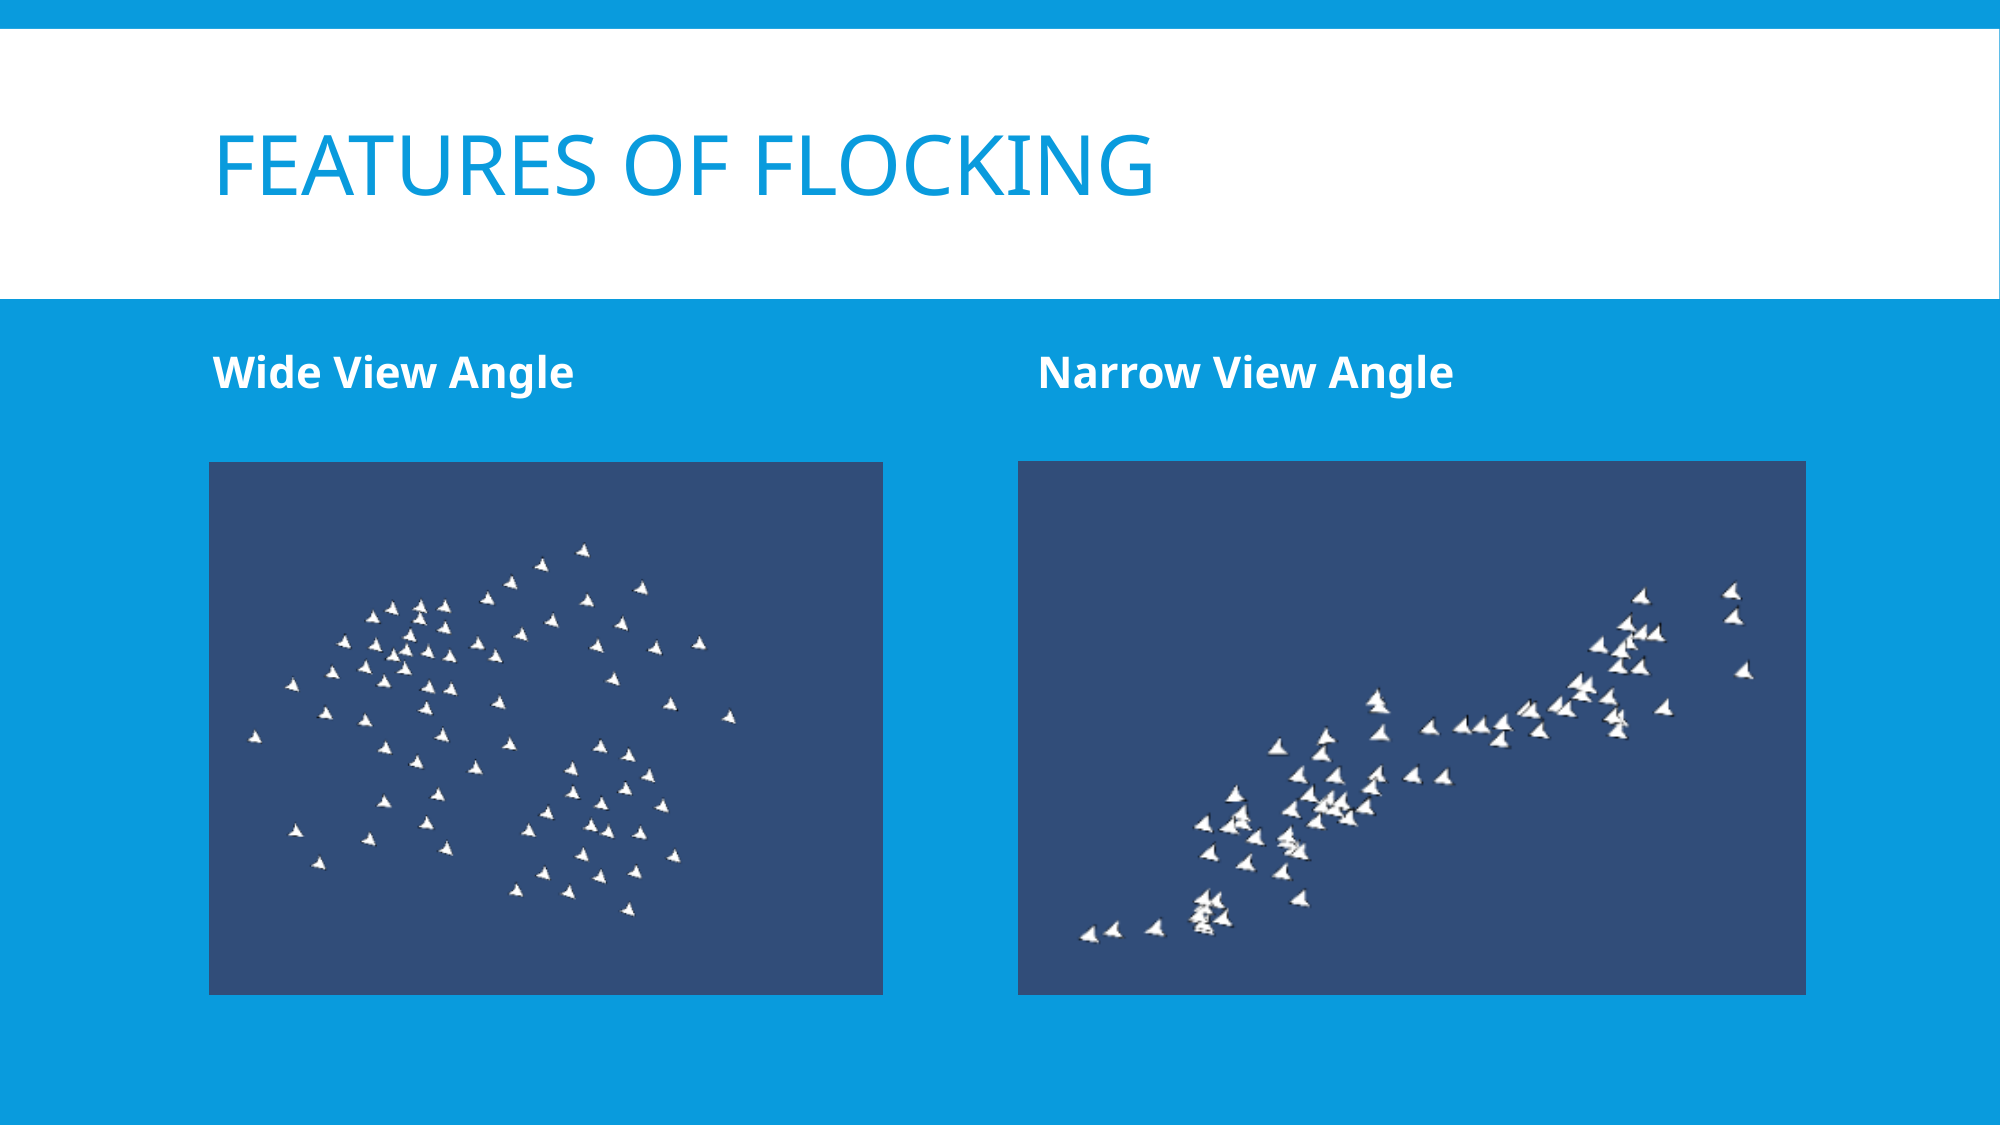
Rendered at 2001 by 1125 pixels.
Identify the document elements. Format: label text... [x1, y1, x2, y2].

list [209, 461, 883, 996]
list Narrow View Angle [1022, 313, 1803, 436]
title Features of Flocking [197, 46, 1803, 295]
list Wide View Angle [198, 313, 978, 436]
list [1018, 461, 1807, 996]
